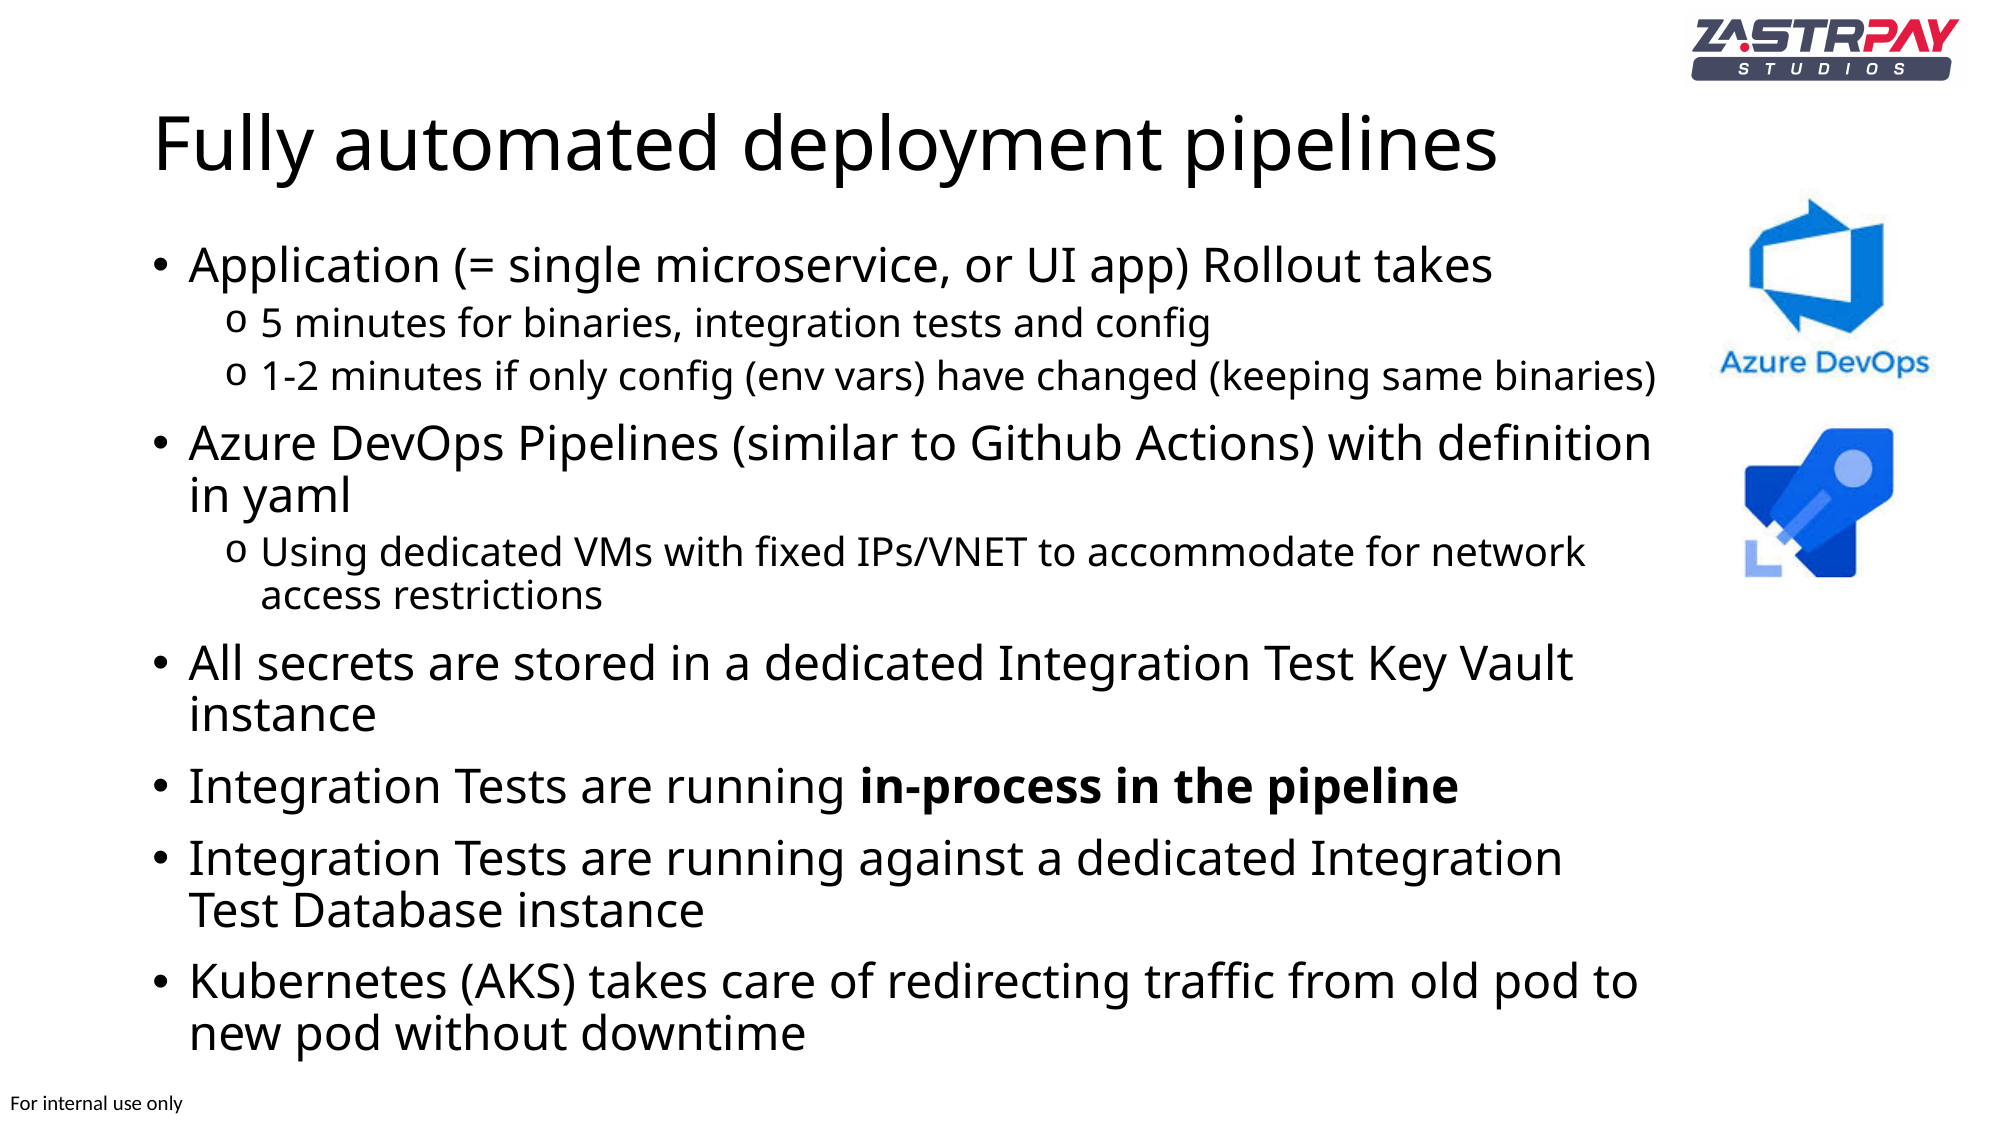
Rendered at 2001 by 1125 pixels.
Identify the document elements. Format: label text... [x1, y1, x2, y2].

picture [1697, 164, 1940, 391]
picture [1684, 11, 1967, 87]
list Application (= single microservice, or UI app) Rollout takes 5 minutes for binaries, integration tests and config 1-2 minutes if only config (env vars) have changed (keeping same binaries) Azure DevOps Pipelines (similar to Github Actions) with definition in yaml Using dedicated VMs with fixed IPs/VNET to accommodate for network access restrictions All secrets are stored in a dedicated Integration Test Key Vault instance Integration Tests are running in-process in the pipeline Integration Tests are running against a dedicated Integration Test Database instance Kubernetes (AKS) takes care of redirecting traffic from old pod to new pod without downtime [137, 233, 1676, 1084]
title Fully automated deployment pipelines [137, 59, 1863, 233]
picture [1722, 412, 1913, 596]
